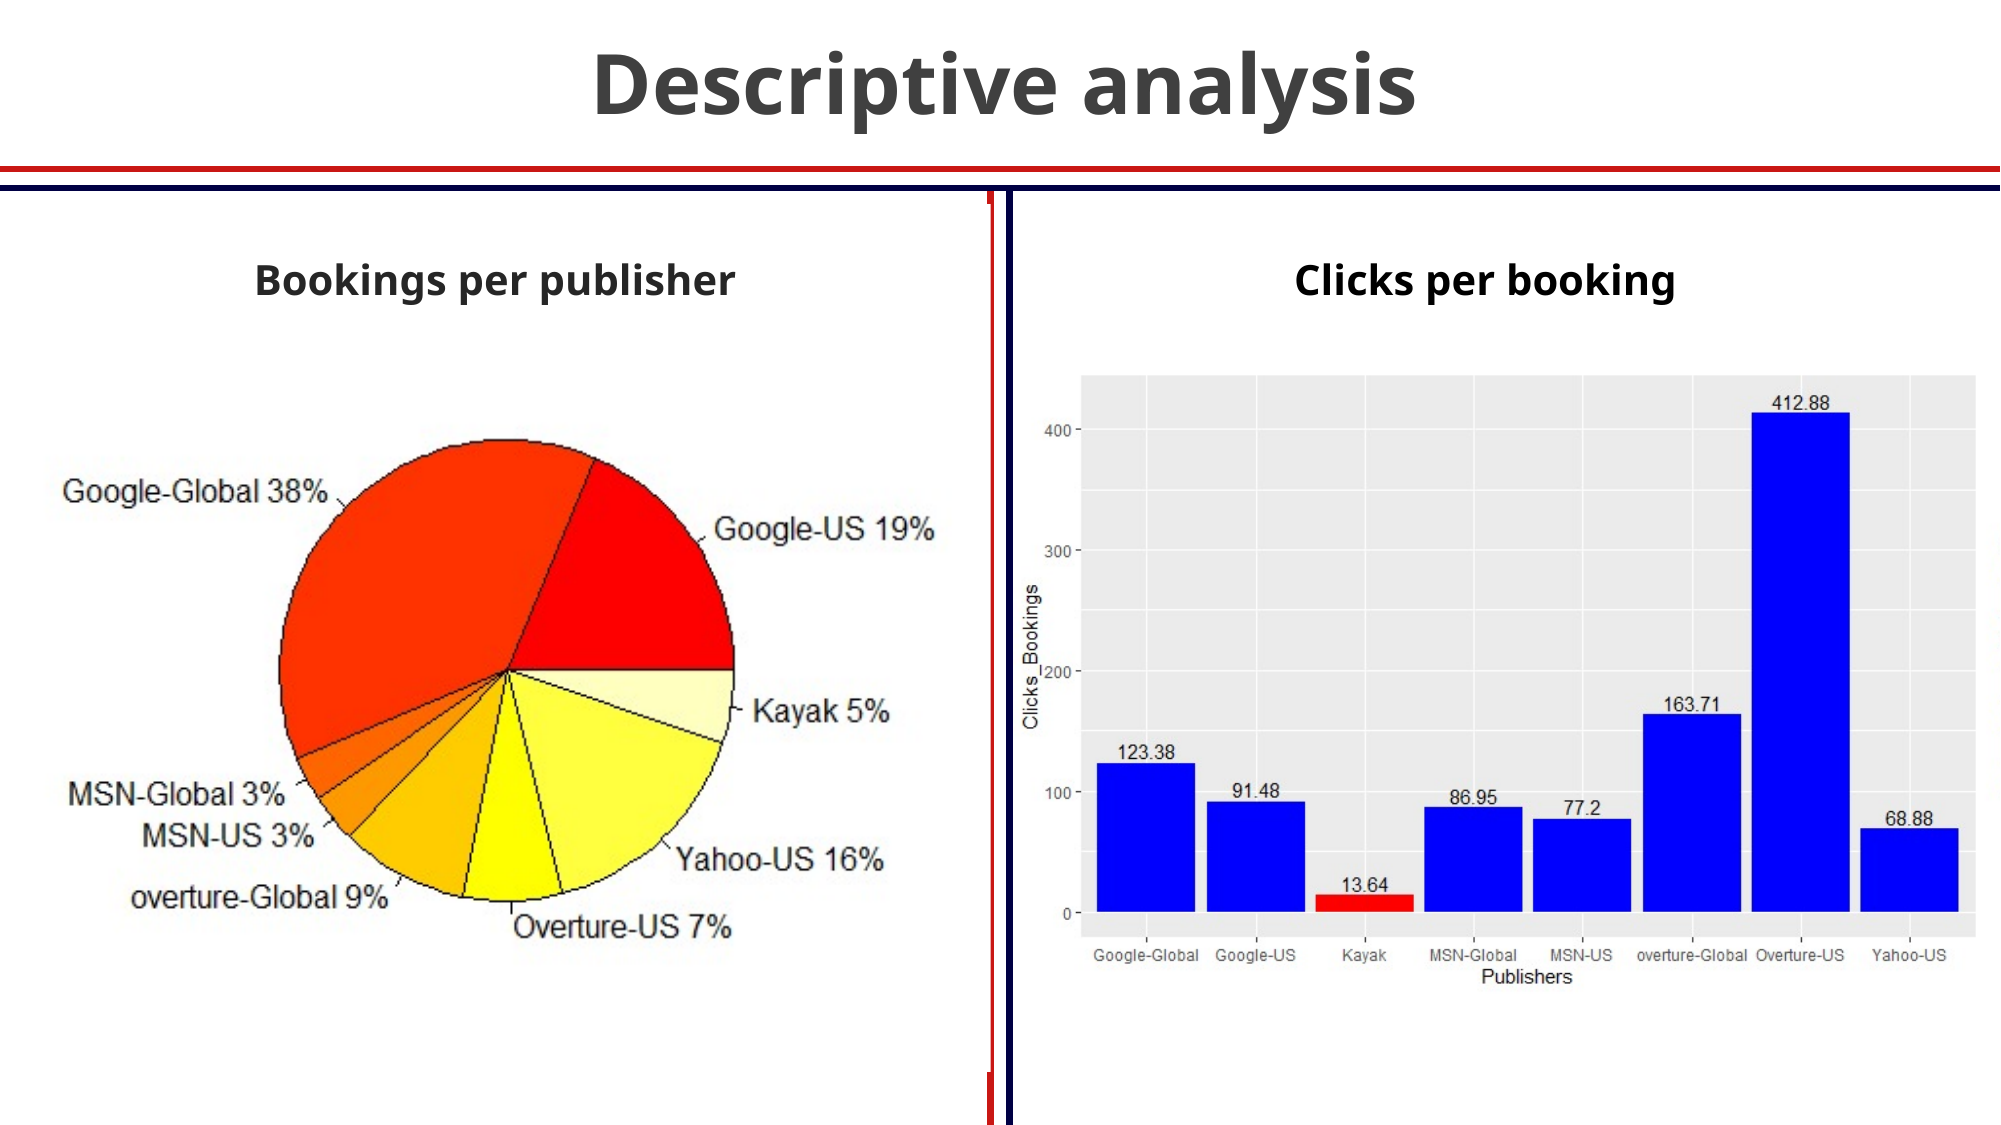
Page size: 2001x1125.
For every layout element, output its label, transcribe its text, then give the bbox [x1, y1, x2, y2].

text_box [1011, 246, 2000, 997]
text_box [0, 204, 991, 1072]
text_box Descriptive analysis [1010, 48, 1382, 126]
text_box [990, 0, 1010, 1125]
text_box Descriptive analysis [627, 48, 990, 126]
